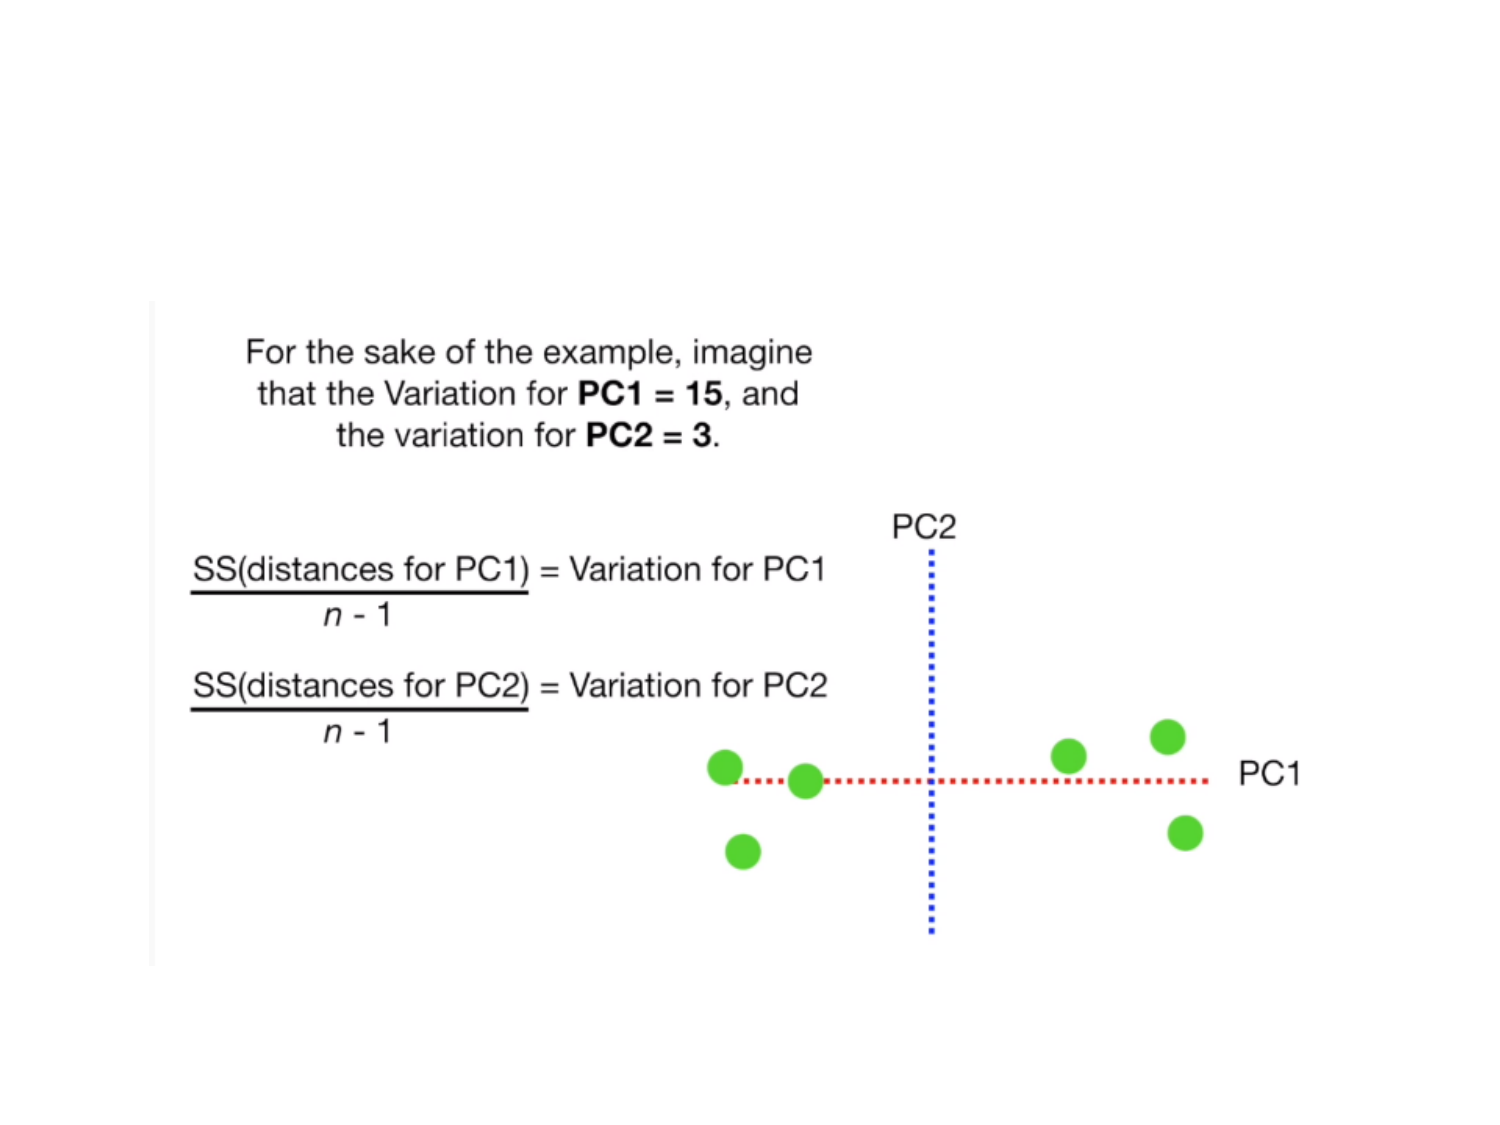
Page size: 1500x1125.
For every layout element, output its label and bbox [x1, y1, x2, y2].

list [148, 301, 1351, 966]
